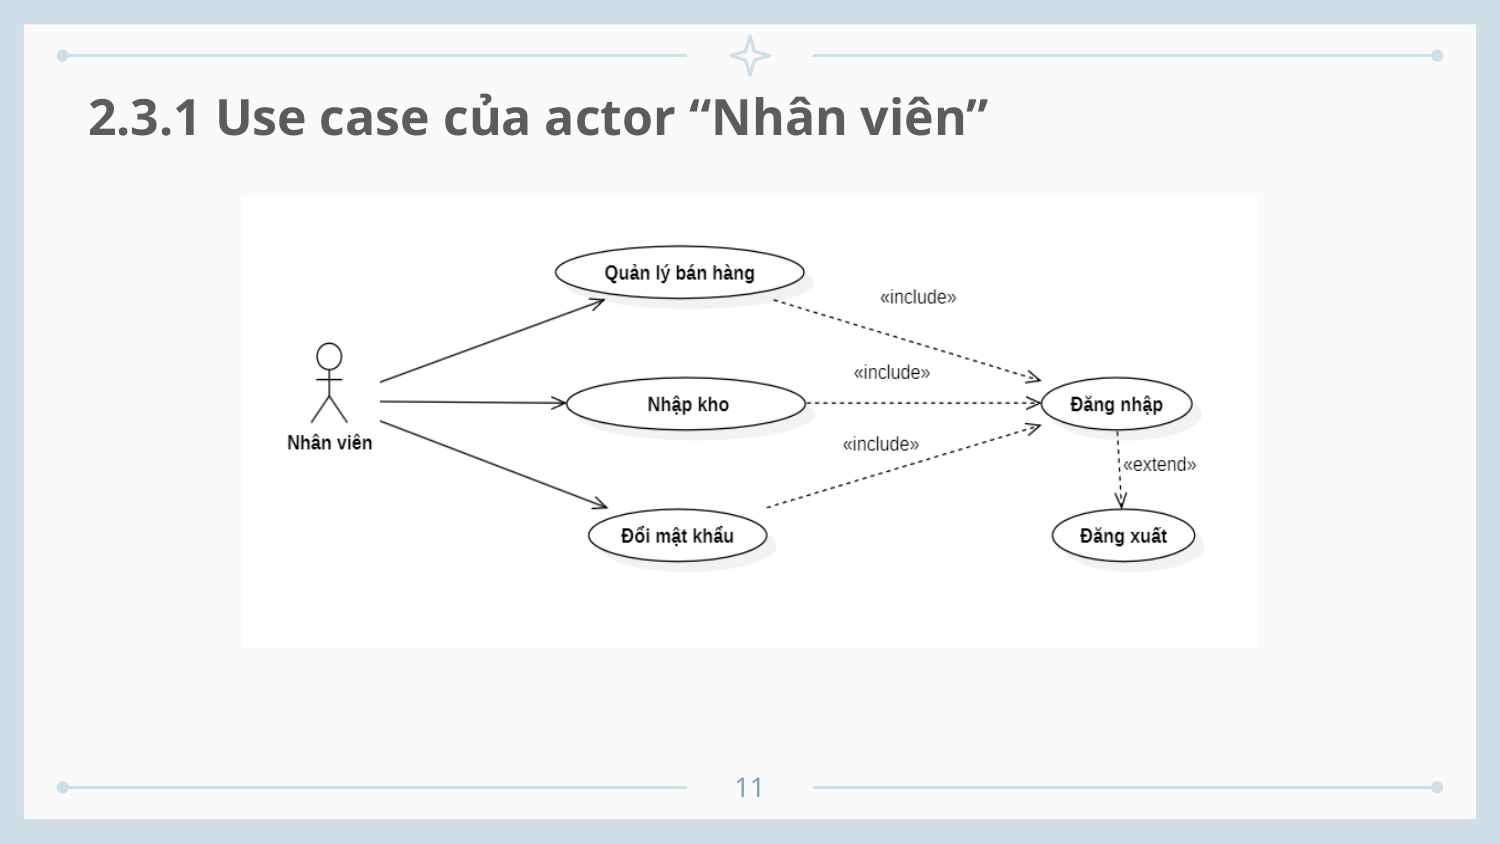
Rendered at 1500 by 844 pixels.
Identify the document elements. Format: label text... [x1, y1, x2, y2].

title 2.3.1 Use case của actor “Nhân viên” [73, 70, 1337, 165]
picture [241, 195, 1259, 648]
slide_number 11 [705, 755, 795, 810]
